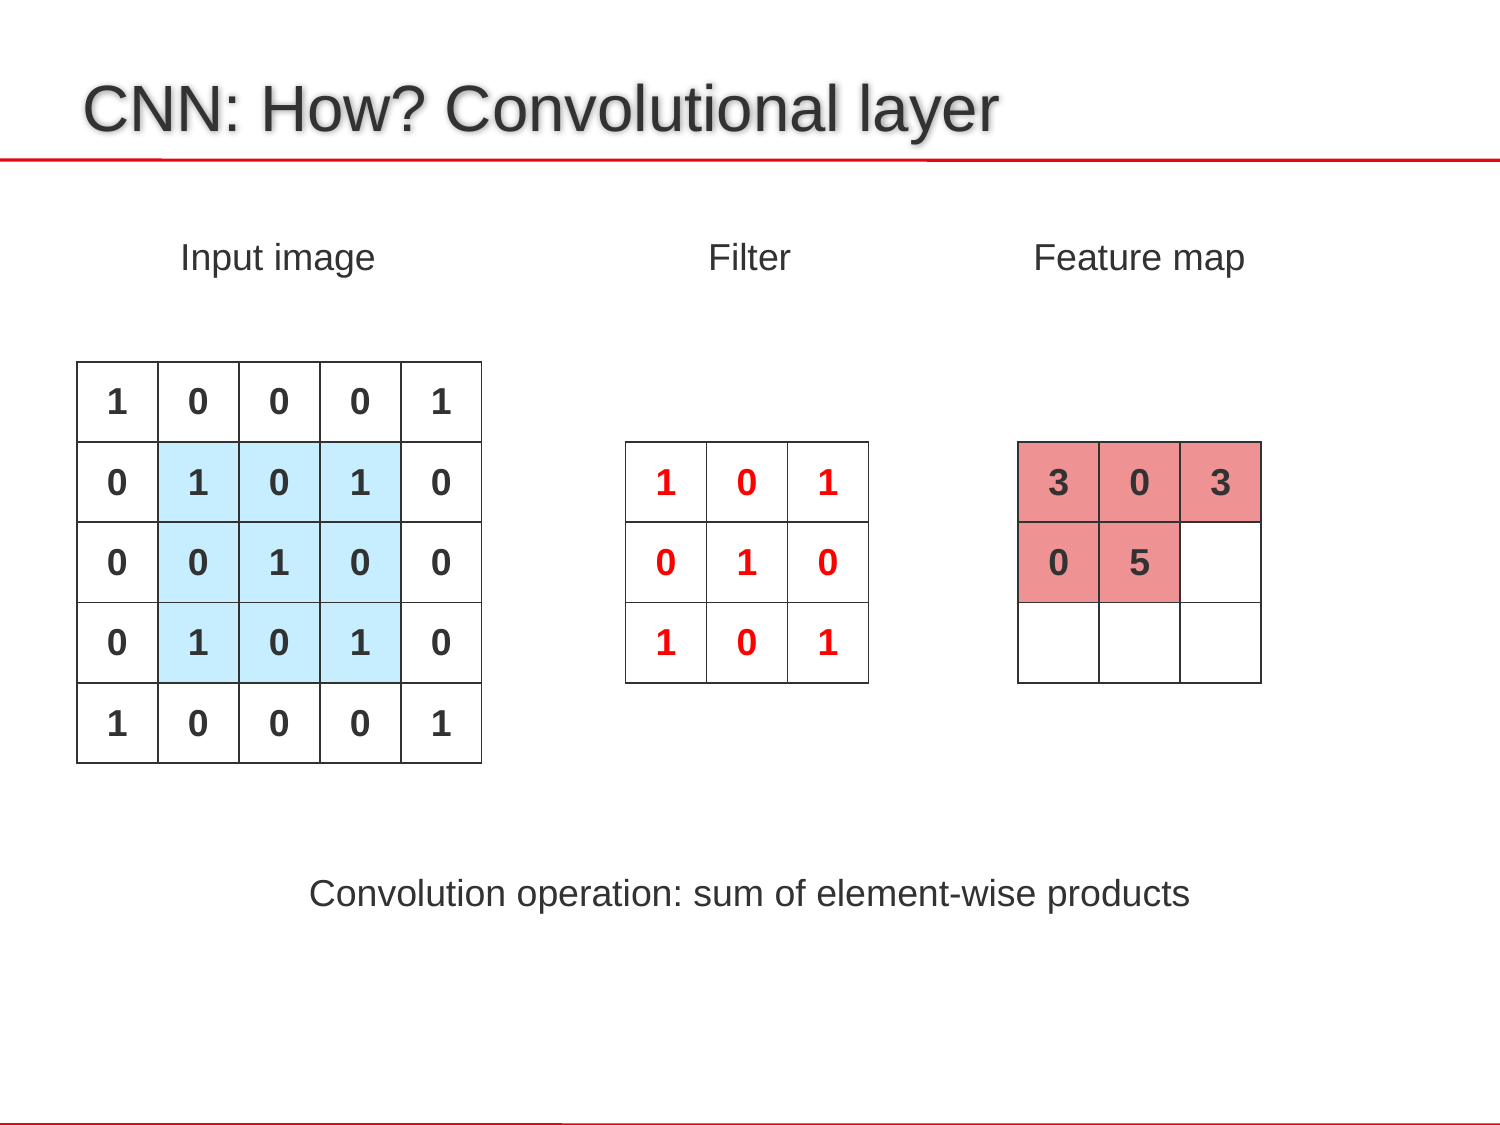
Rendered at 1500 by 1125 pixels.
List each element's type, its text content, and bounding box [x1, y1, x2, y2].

table_cell 1 [402, 684, 481, 762]
table_cell 1 [321, 443, 400, 521]
table_cell 1 [240, 523, 319, 602]
table_header 1 [78, 363, 157, 441]
table_header 1 [626, 443, 706, 521]
table_cell 0 [626, 523, 706, 602]
text_box Filter [708, 232, 792, 278]
table_cell [1181, 523, 1260, 602]
table_header 0 [321, 363, 400, 441]
table_header 1 [788, 443, 868, 521]
table_cell 0 [1019, 523, 1098, 602]
table_cell 1 [159, 603, 238, 682]
table_cell 0 [321, 684, 400, 762]
table_header 0 [1100, 443, 1179, 521]
table_cell 0 [78, 603, 157, 682]
table_cell 1 [707, 523, 787, 602]
table_header 0 [159, 363, 238, 441]
table_cell 0 [240, 603, 319, 682]
table_cell [1181, 603, 1260, 682]
table_header 3 [1019, 443, 1098, 521]
table_cell 0 [240, 443, 319, 521]
table_cell 0 [159, 684, 238, 762]
table_cell 0 [321, 523, 400, 602]
table_cell [1100, 603, 1179, 682]
text_box Convolution operation: sum of element-wise products [308, 869, 1191, 915]
table_cell 0 [402, 443, 481, 521]
table_cell 1 [626, 603, 706, 682]
table_cell 0 [402, 603, 481, 682]
text_box Feature map [1033, 232, 1246, 278]
table_header 1 [402, 363, 481, 441]
table_cell 0 [707, 603, 787, 682]
table_header 0 [240, 363, 319, 441]
table_header 3 [1181, 443, 1260, 521]
table_cell 1 [321, 603, 400, 682]
table_cell 1 [78, 684, 157, 762]
table_cell [1019, 603, 1098, 682]
table_cell 0 [159, 523, 238, 602]
text_box Input image [180, 232, 376, 278]
table_cell 1 [788, 603, 868, 682]
table_header 0 [707, 443, 787, 521]
table_cell 0 [402, 523, 481, 602]
table_cell 0 [788, 523, 868, 602]
title CNN: How? Convolutional layer [82, 66, 1412, 146]
table_cell 1 [159, 443, 238, 521]
table_cell 0 [78, 443, 157, 521]
table_cell 0 [78, 523, 157, 602]
table_cell 5 [1100, 523, 1179, 602]
table_cell 0 [240, 684, 319, 762]
